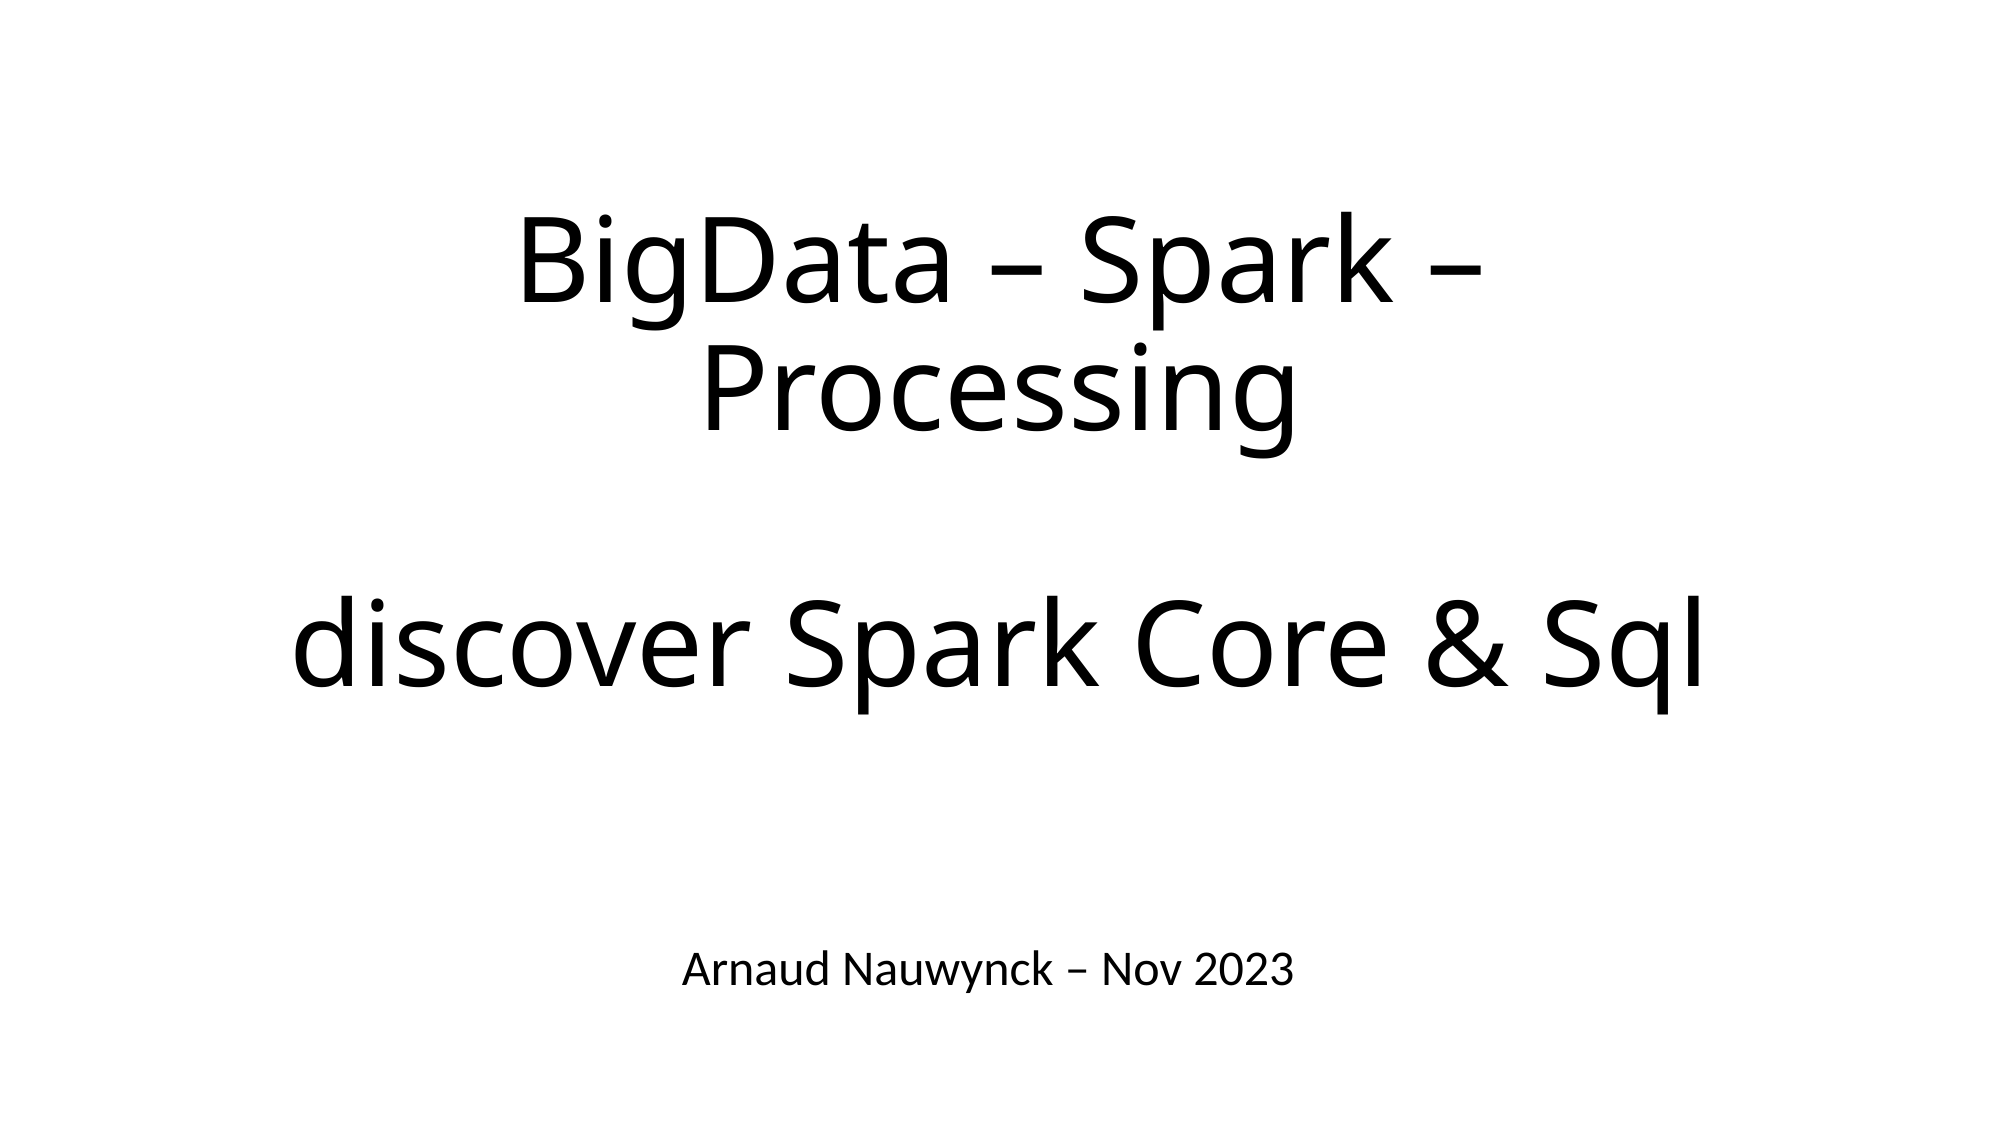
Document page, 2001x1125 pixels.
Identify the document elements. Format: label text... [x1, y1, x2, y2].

subtitle Arnaud Nauwynck – Nov 2023 [238, 934, 1739, 1070]
title BigData – Spark – Processing discover Spark Core & Sql [249, 184, 1750, 721]
